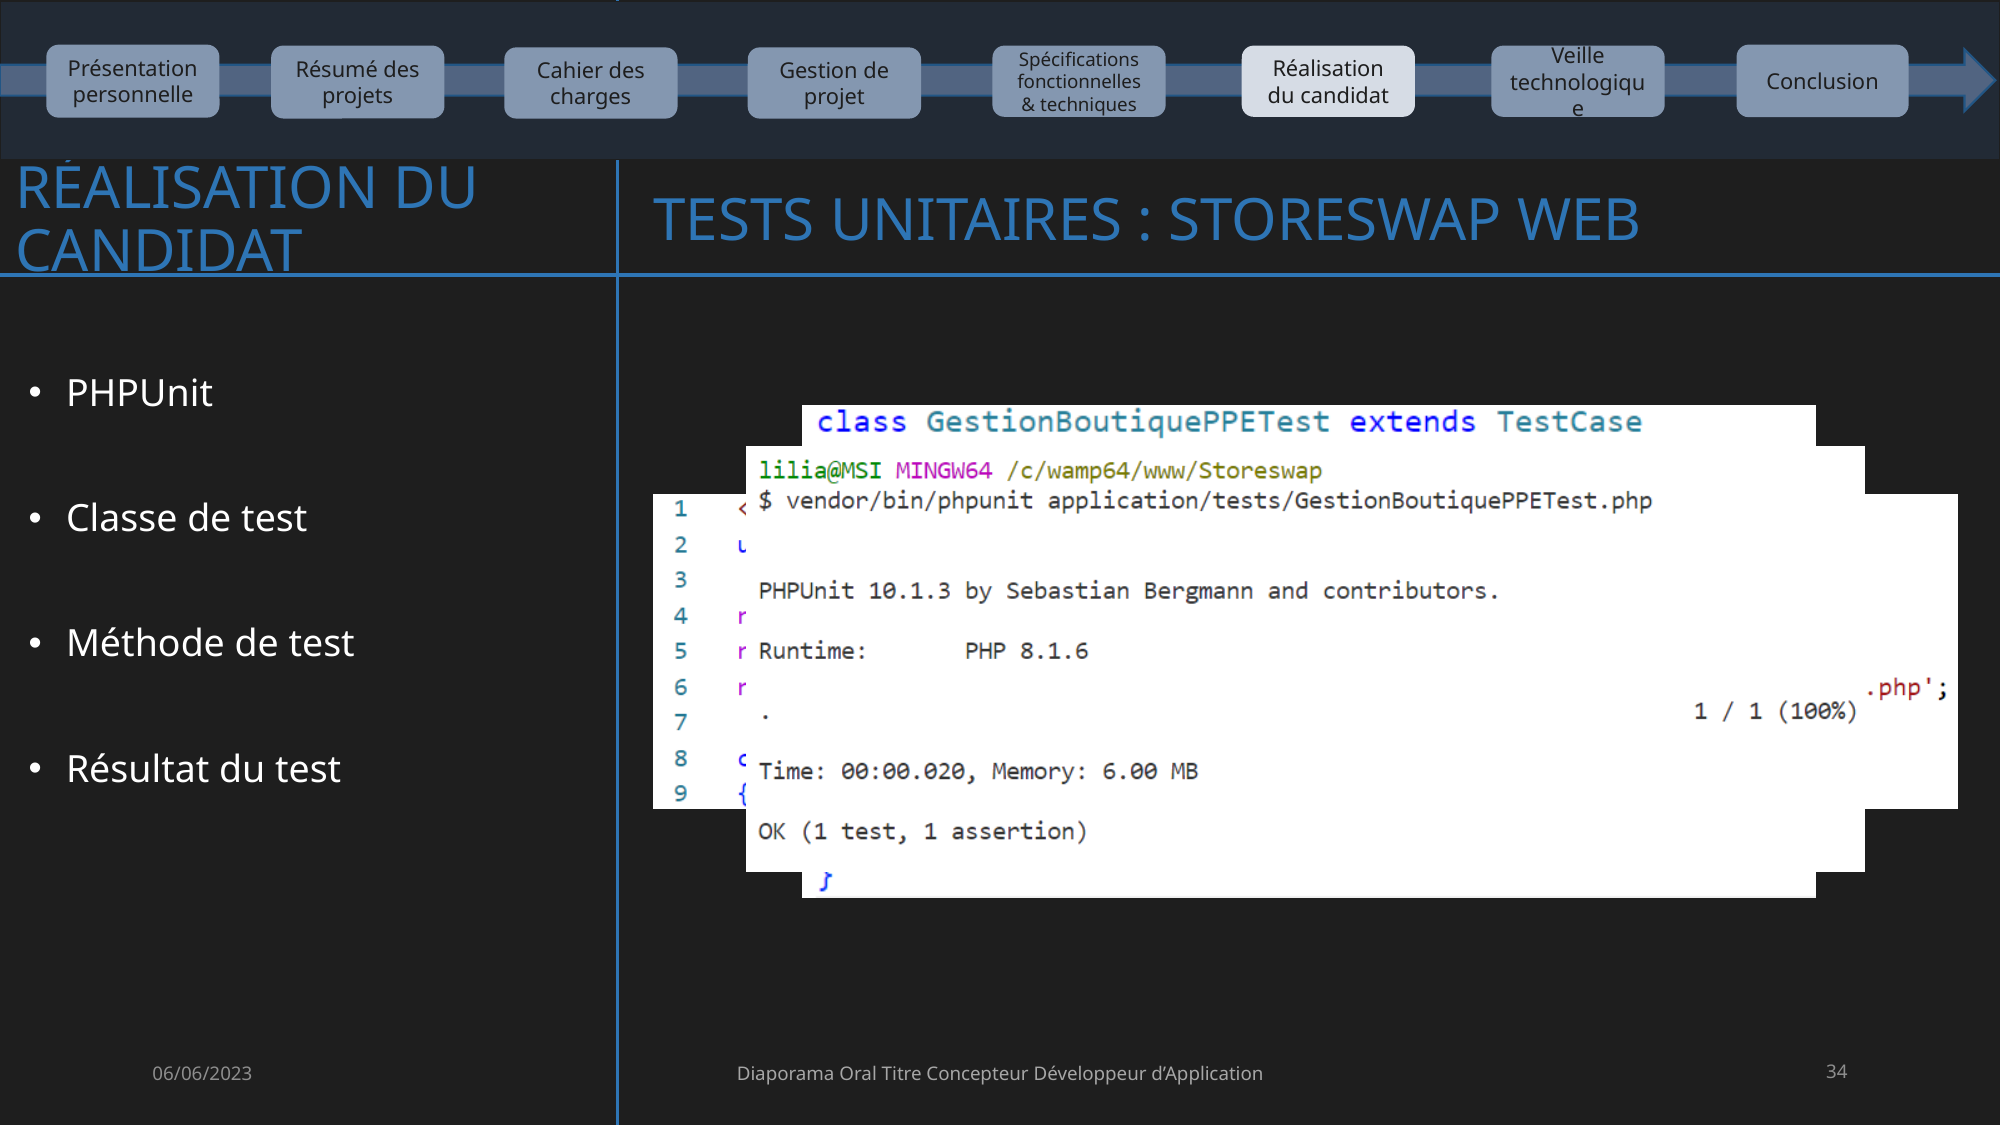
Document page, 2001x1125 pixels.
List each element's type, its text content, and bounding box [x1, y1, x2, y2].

text_box Méthode de test [28, 616, 556, 677]
text_box PHPUnit [28, 366, 556, 427]
text_box Classe de test [28, 491, 556, 552]
footer Diaporama Oral Titre Concepteur Développeur d’Application [662, 1042, 1338, 1103]
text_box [0, 1, 2000, 160]
text_box Tests unitaires : storeswap web [653, 179, 1985, 261]
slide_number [137, 1042, 588, 1103]
picture [653, 405, 1958, 898]
text_box Résultat du test [28, 742, 556, 803]
slide_number 34 [1412, 1042, 1863, 1103]
title Réalisation du candidat [15, 160, 647, 292]
